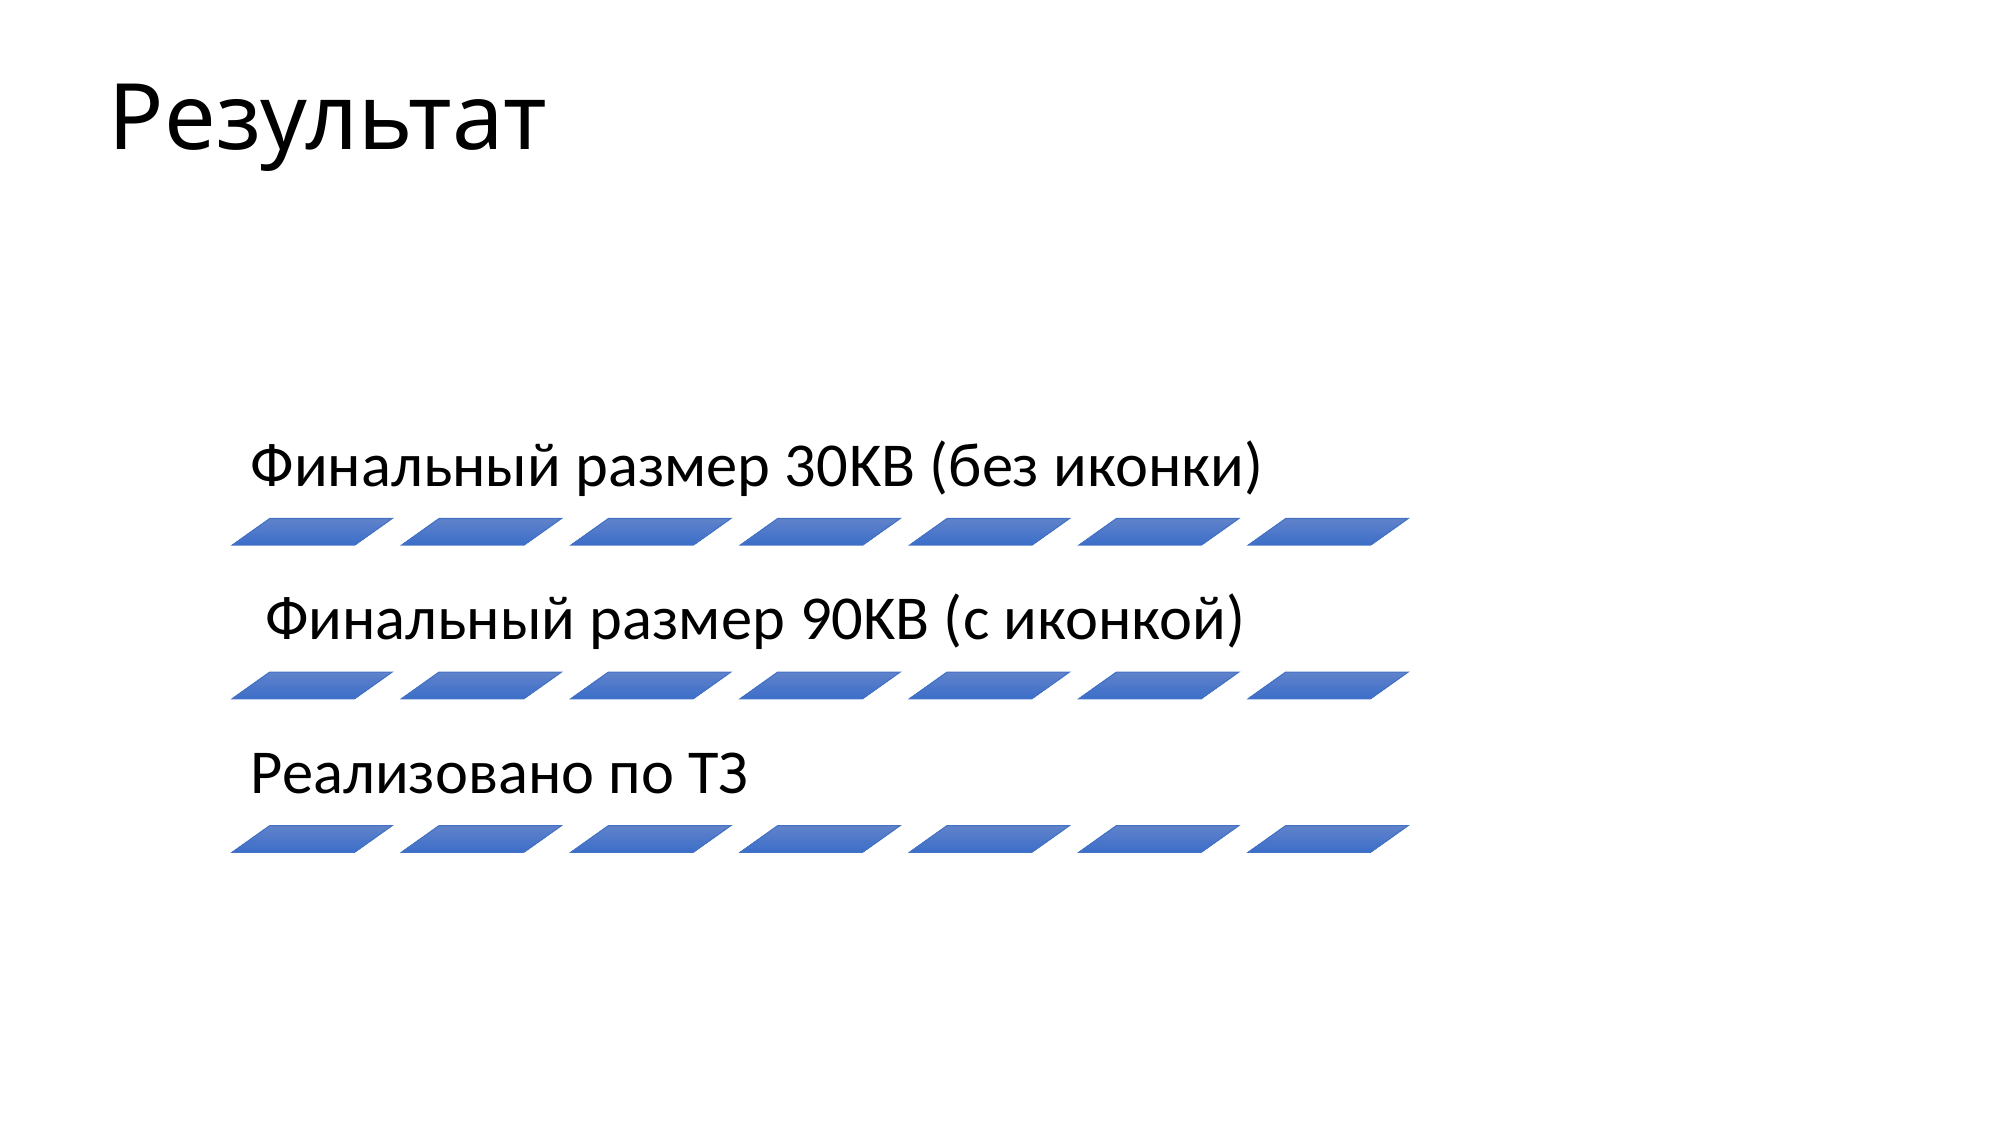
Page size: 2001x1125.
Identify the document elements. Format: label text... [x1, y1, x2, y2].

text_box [165, 186, 1499, 1076]
title Результат [93, 62, 1910, 187]
